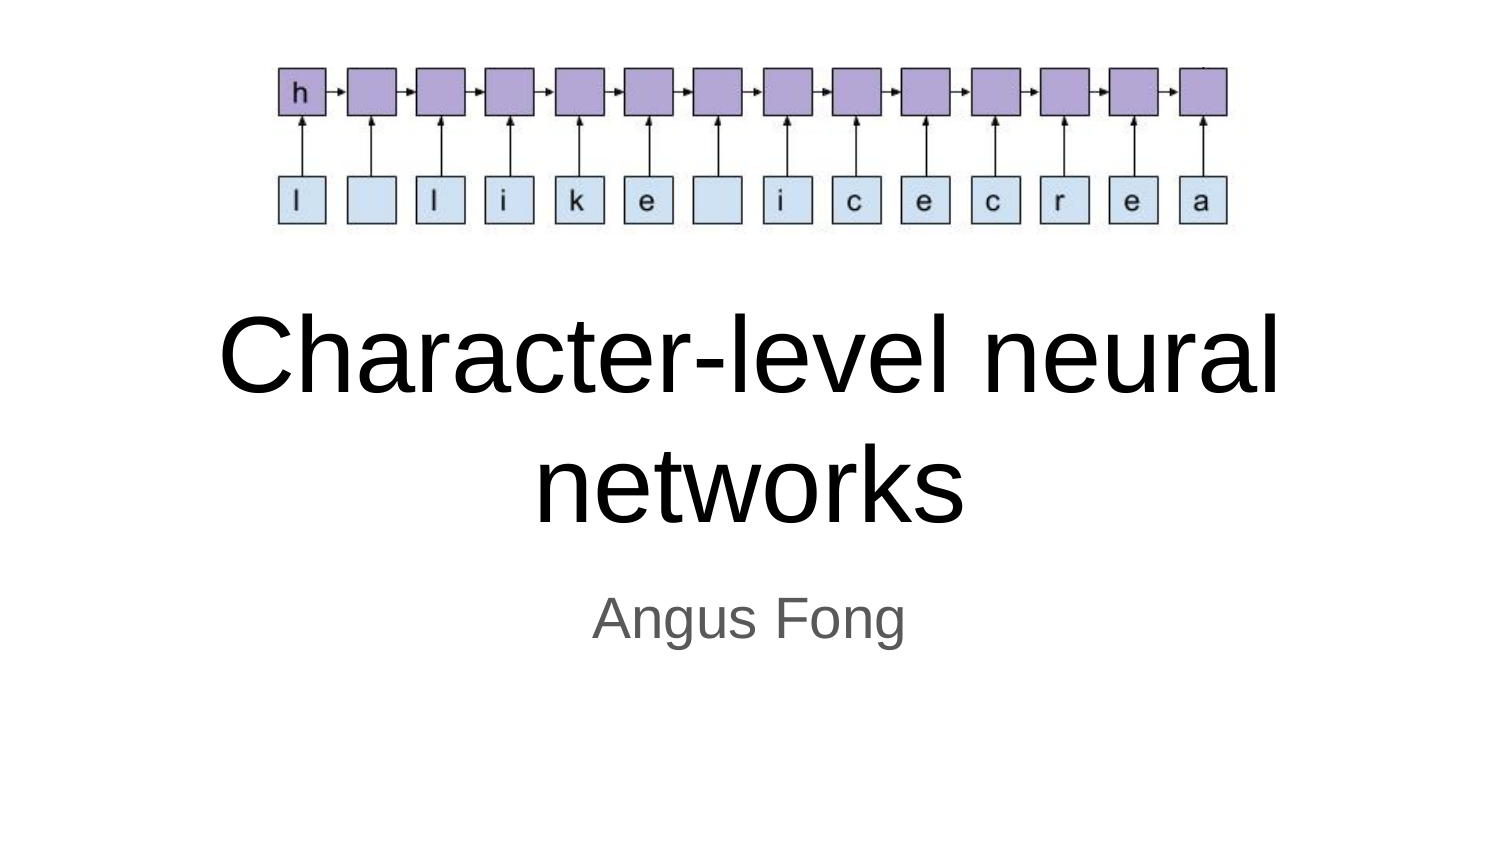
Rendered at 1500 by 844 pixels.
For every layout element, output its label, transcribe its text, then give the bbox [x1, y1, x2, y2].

title Character-level neural networks [51, 222, 1449, 559]
subtitle Angus Fong [51, 564, 1449, 695]
picture [197, 66, 1303, 278]
